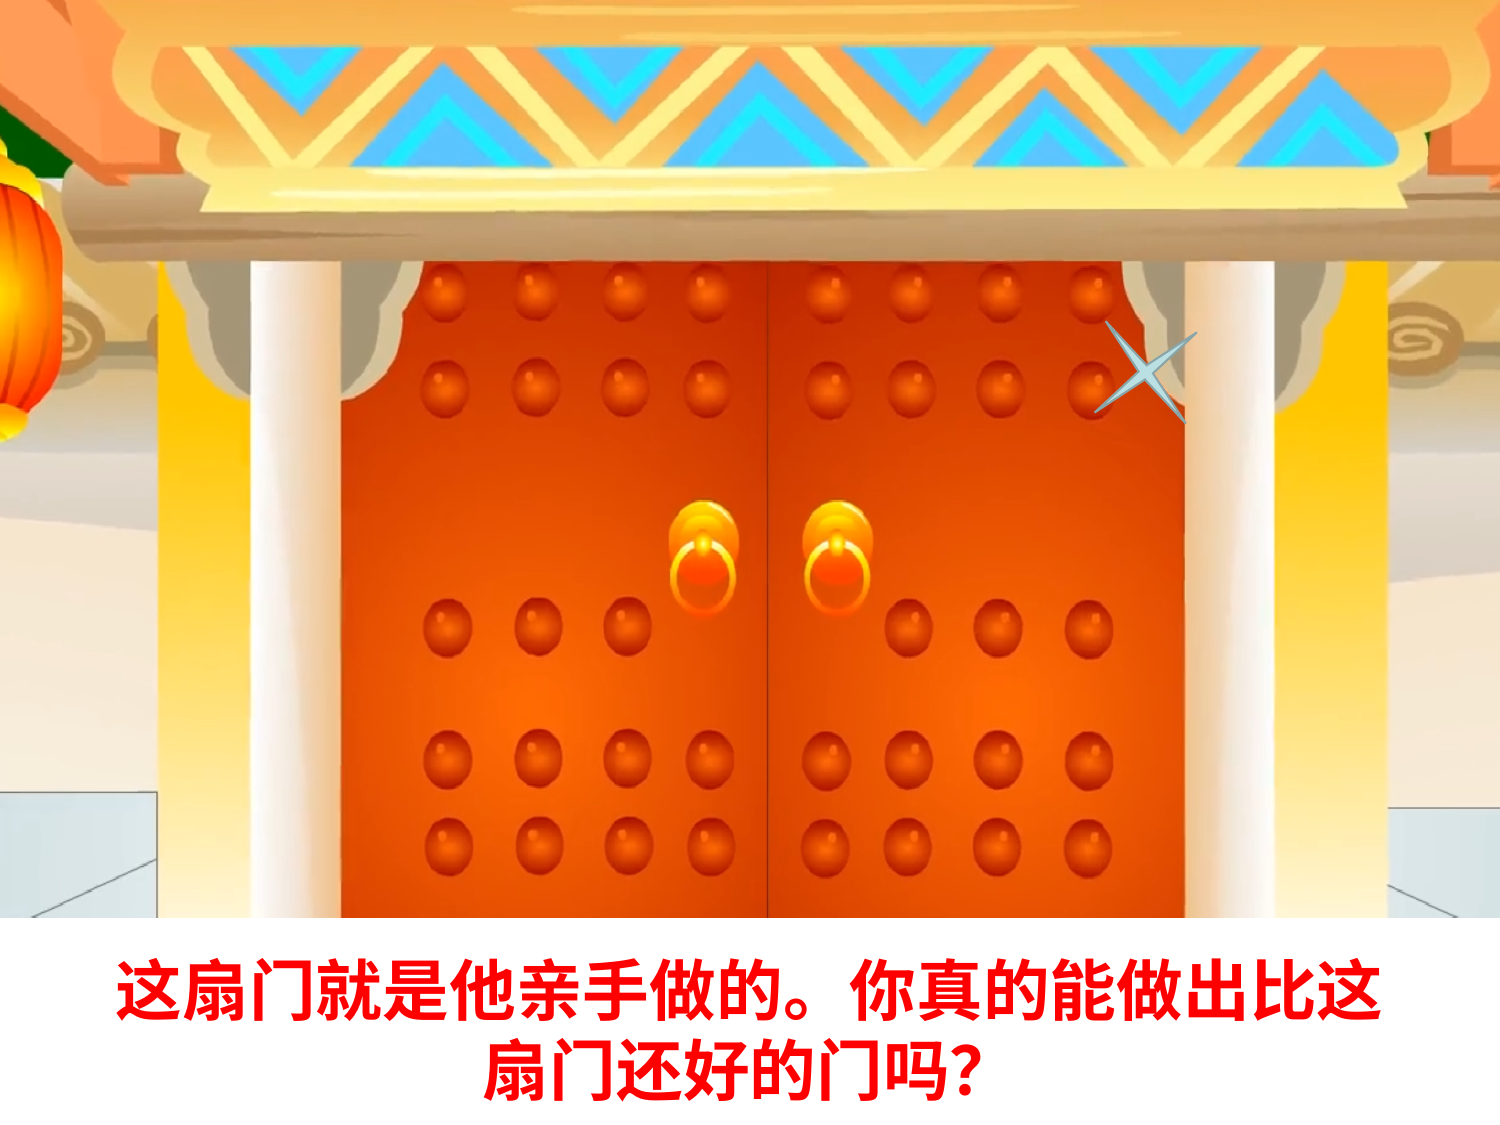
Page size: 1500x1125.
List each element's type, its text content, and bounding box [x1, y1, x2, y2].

title 这扇门就是他亲手做的。你真的能做出比这扇门还好的门吗？ [74, 934, 1426, 1123]
picture [0, 0, 1500, 918]
